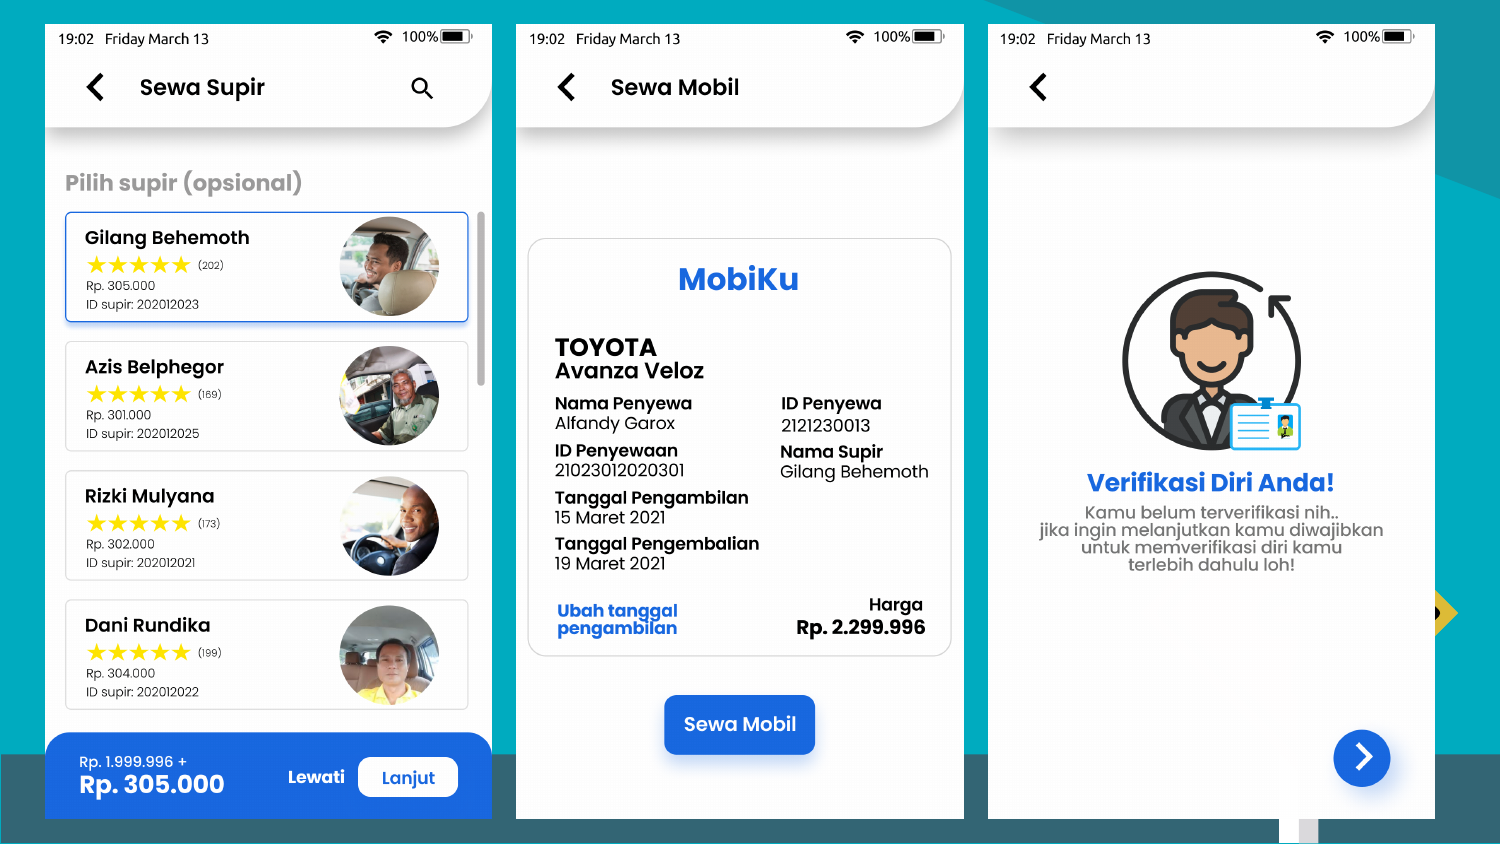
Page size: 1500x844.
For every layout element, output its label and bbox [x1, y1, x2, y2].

picture [516, 24, 964, 819]
picture [45, 24, 493, 819]
picture [988, 24, 1435, 819]
text_box [1139, 453, 1459, 844]
